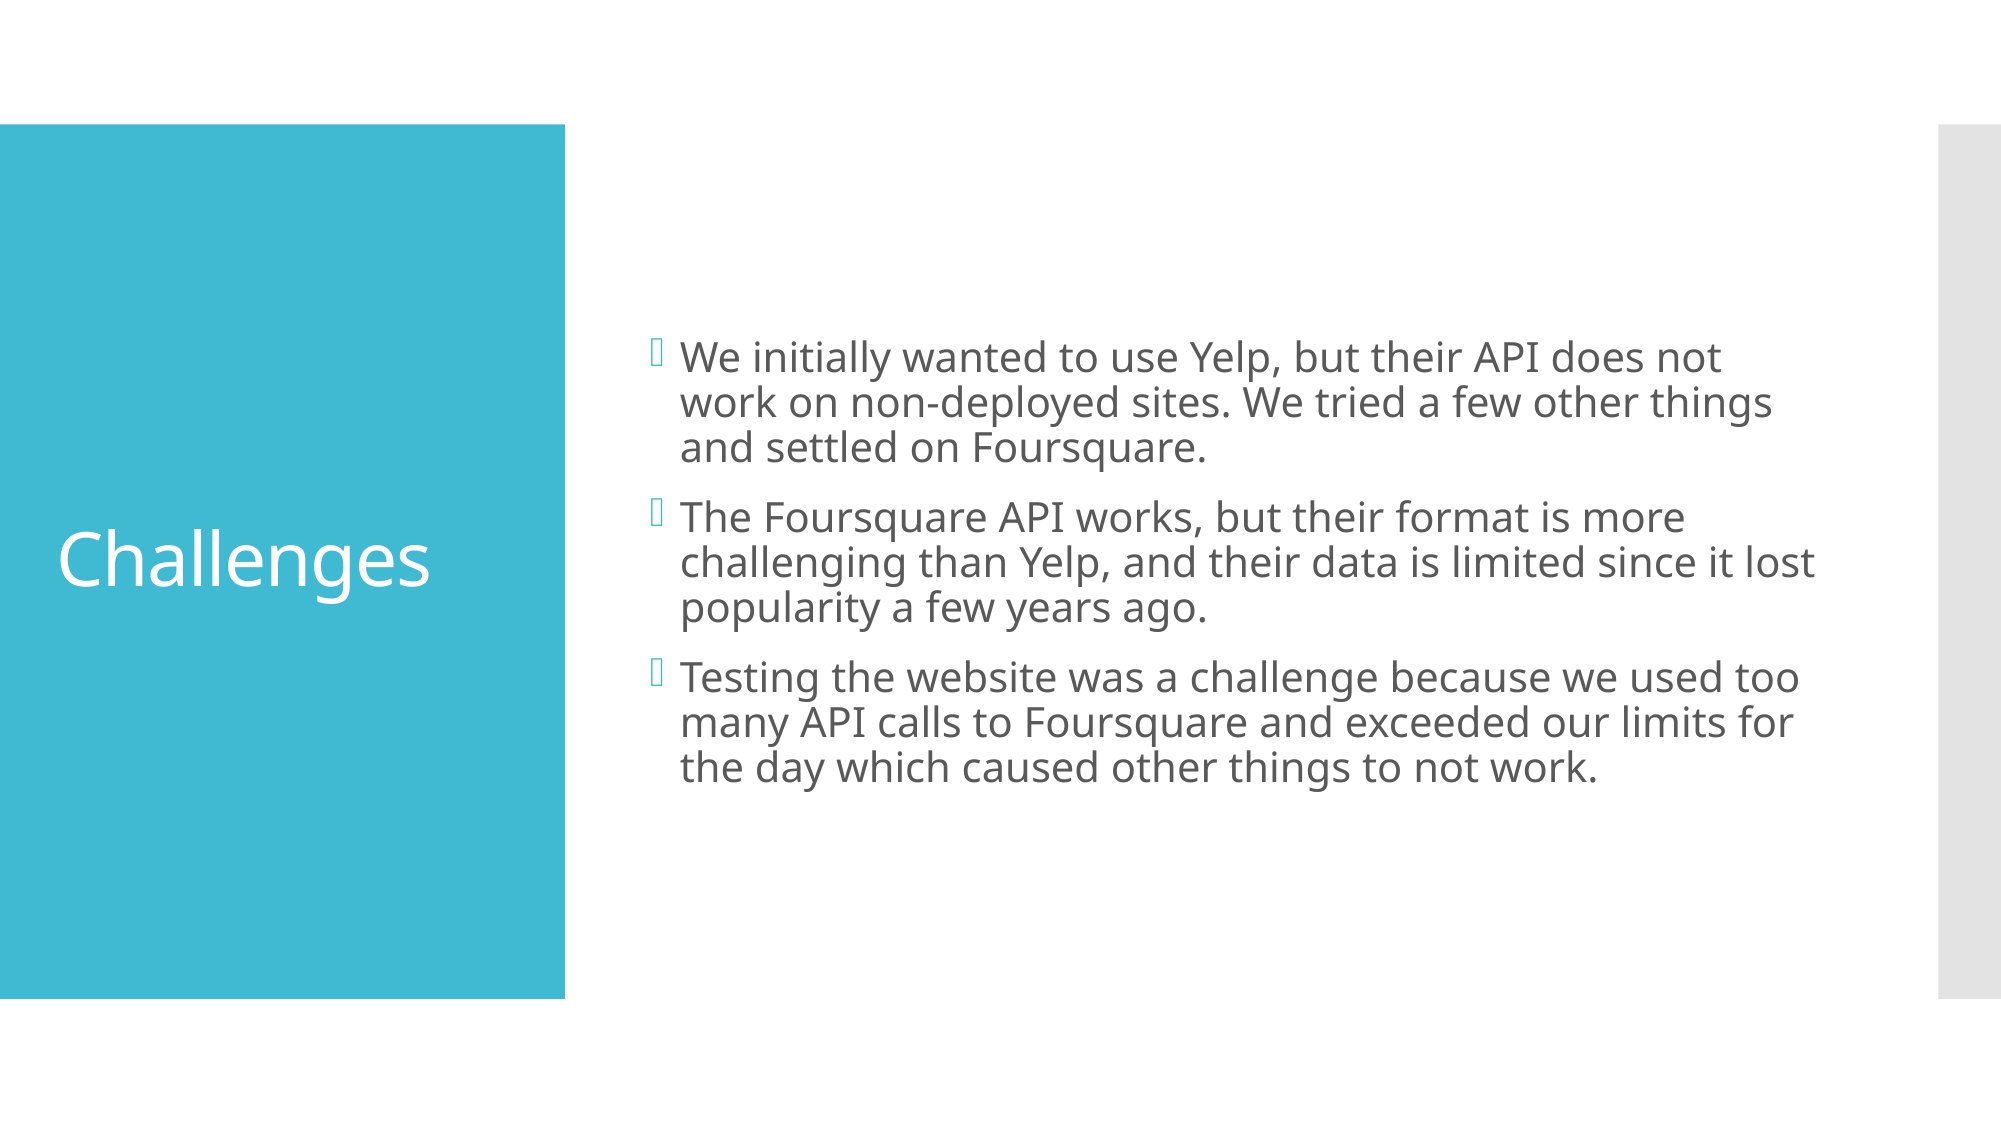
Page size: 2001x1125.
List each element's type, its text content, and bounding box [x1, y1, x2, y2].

title Challenges [41, 184, 525, 940]
list We initially wanted to use Yelp, but their API does not work on non-deployed sites. We tried a few other things and settled on Foursquare. The Foursquare API works, but their format is more challenging than Yelp, and their data is limited since it lost popularity a few years ago. Testing the website was a challenge because we used too many API calls to Foursquare and exceeded our limits for the day which caused other things to not work. [634, 141, 1835, 982]
